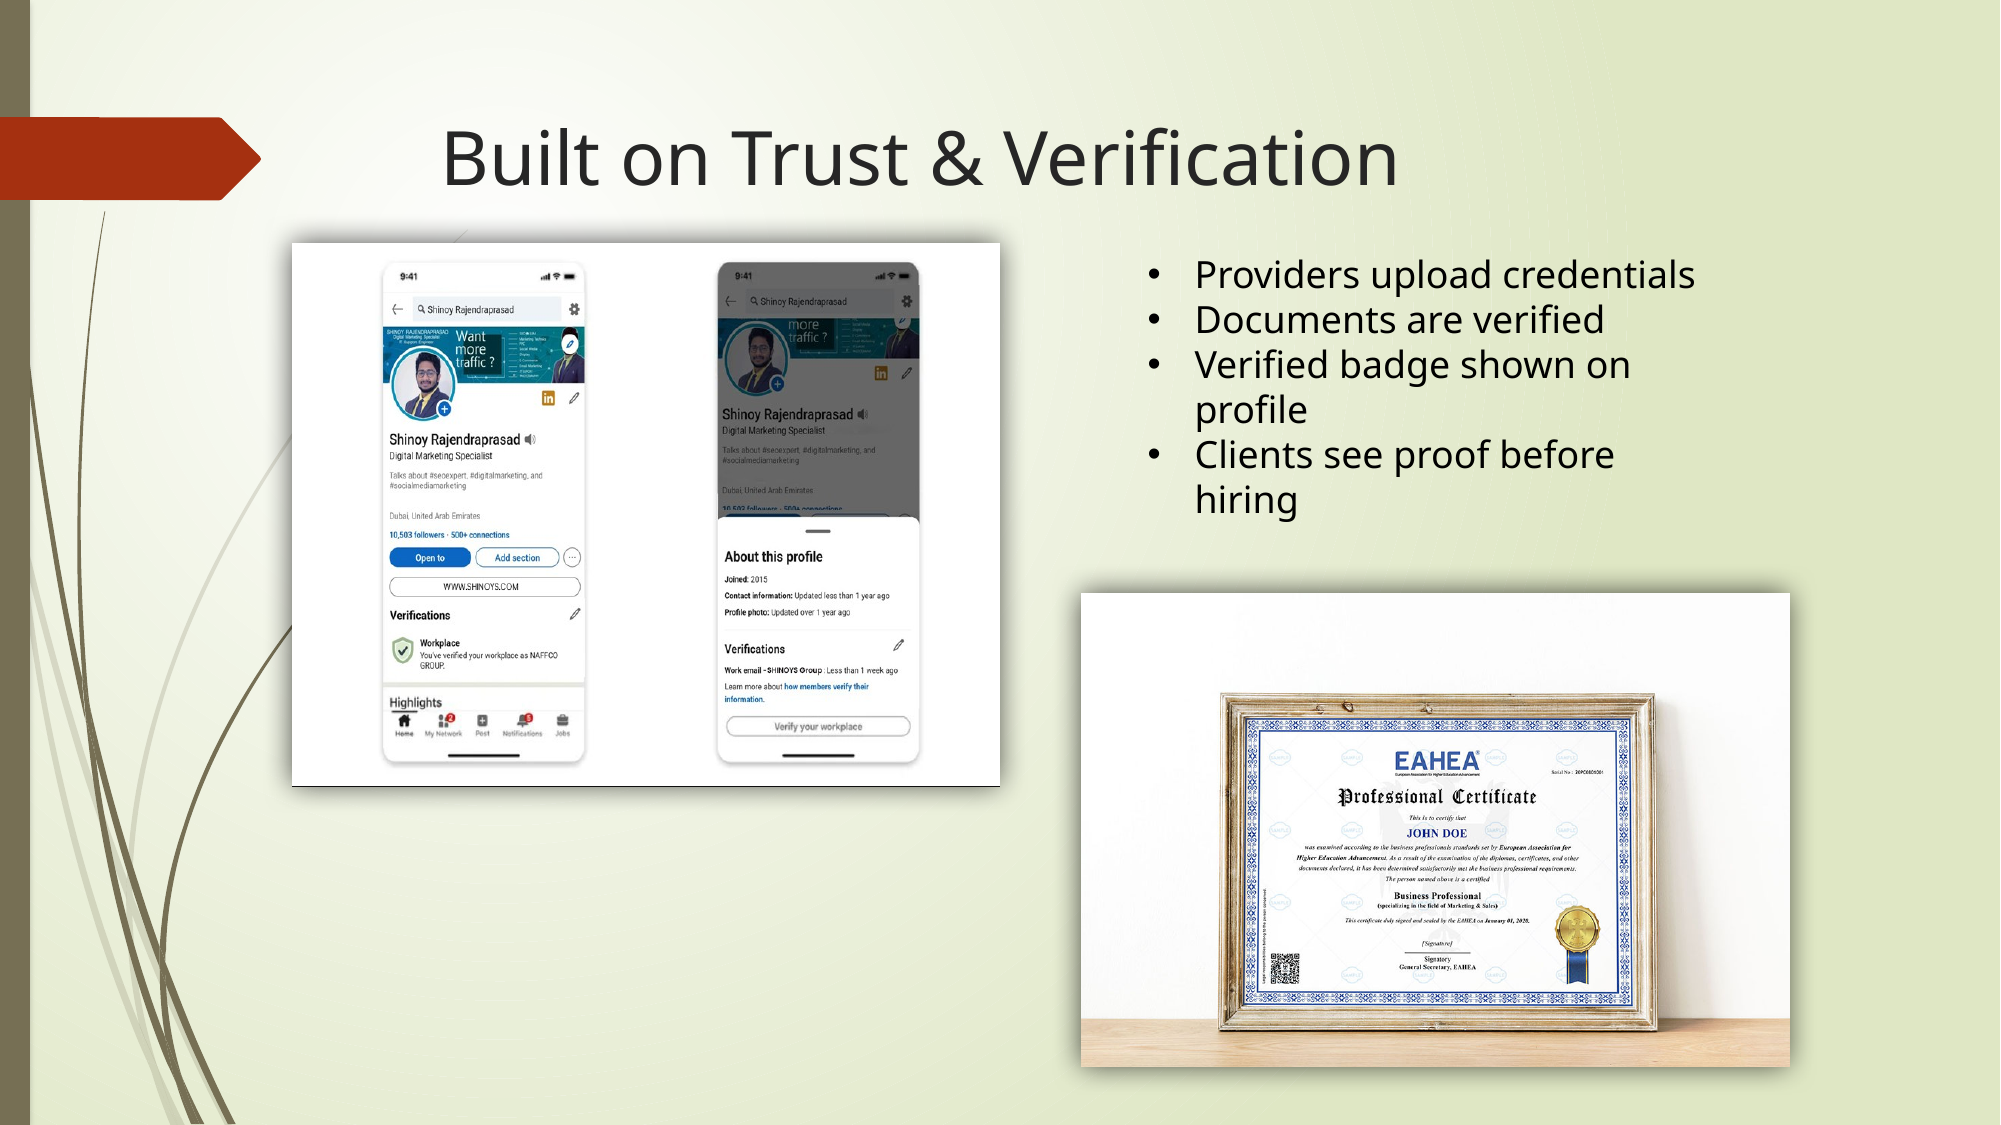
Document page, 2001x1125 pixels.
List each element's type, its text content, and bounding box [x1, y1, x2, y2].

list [1081, 593, 1790, 1068]
text_box Providers upload credentials Documents are verified Verified badge shown on profile Clients see proof before hiring [1132, 243, 1739, 529]
title Built on Trust & Verification [425, 102, 1888, 313]
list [292, 243, 1001, 787]
